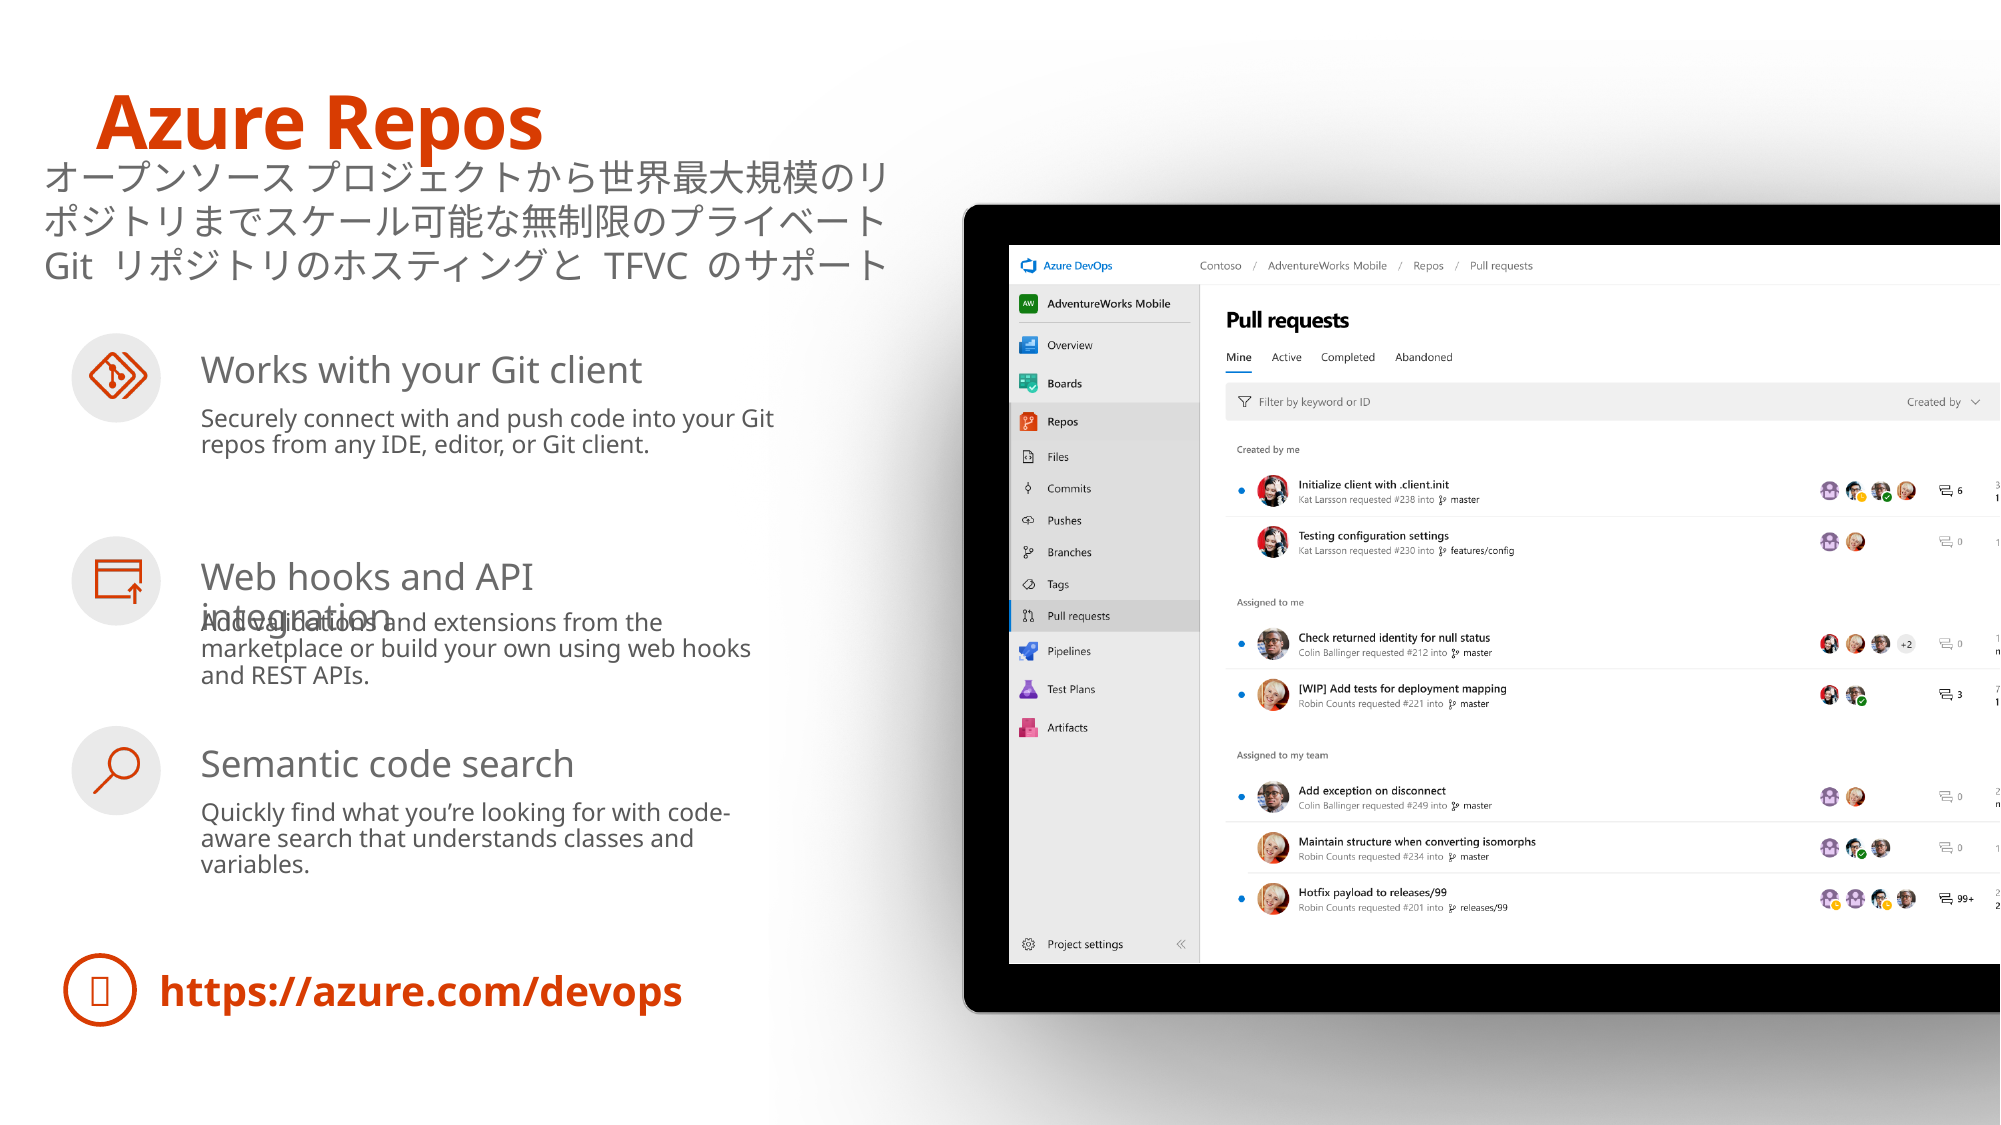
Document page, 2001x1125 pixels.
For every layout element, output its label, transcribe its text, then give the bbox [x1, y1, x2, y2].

text_box [70, 725, 162, 817]
text_box [70, 535, 162, 627]
text_box  [65, 955, 135, 1025]
text_box Works with your Git client [171, 331, 712, 382]
picture [712, 0, 2000, 1125]
text_box Web hooks and API integration [171, 535, 712, 586]
title Azure Repos [96, 75, 712, 154]
text_box https://azure.com/devops [159, 965, 712, 1015]
text_box Quickly find what you’re looking for with code-aware search that understands classes and variables. [171, 776, 712, 903]
text_box Securely connect with and push code into your Git repos from any IDE, editor, or Git client. [171, 382, 712, 483]
text_box Add validations and extensions from the marketplace or build your own using web hooks and REST APIs. [171, 586, 712, 714]
text_box Semantic code search [171, 725, 712, 776]
list オープンソース プロジェクトから世界最大規模のリポジトリまでスケール可能な無制限のプライベート Git リポジトリのホスティングと TFVC のサポート [43, 154, 712, 289]
picture [89, 352, 148, 399]
picture [92, 747, 140, 794]
text_box [70, 332, 162, 424]
picture [95, 558, 142, 604]
